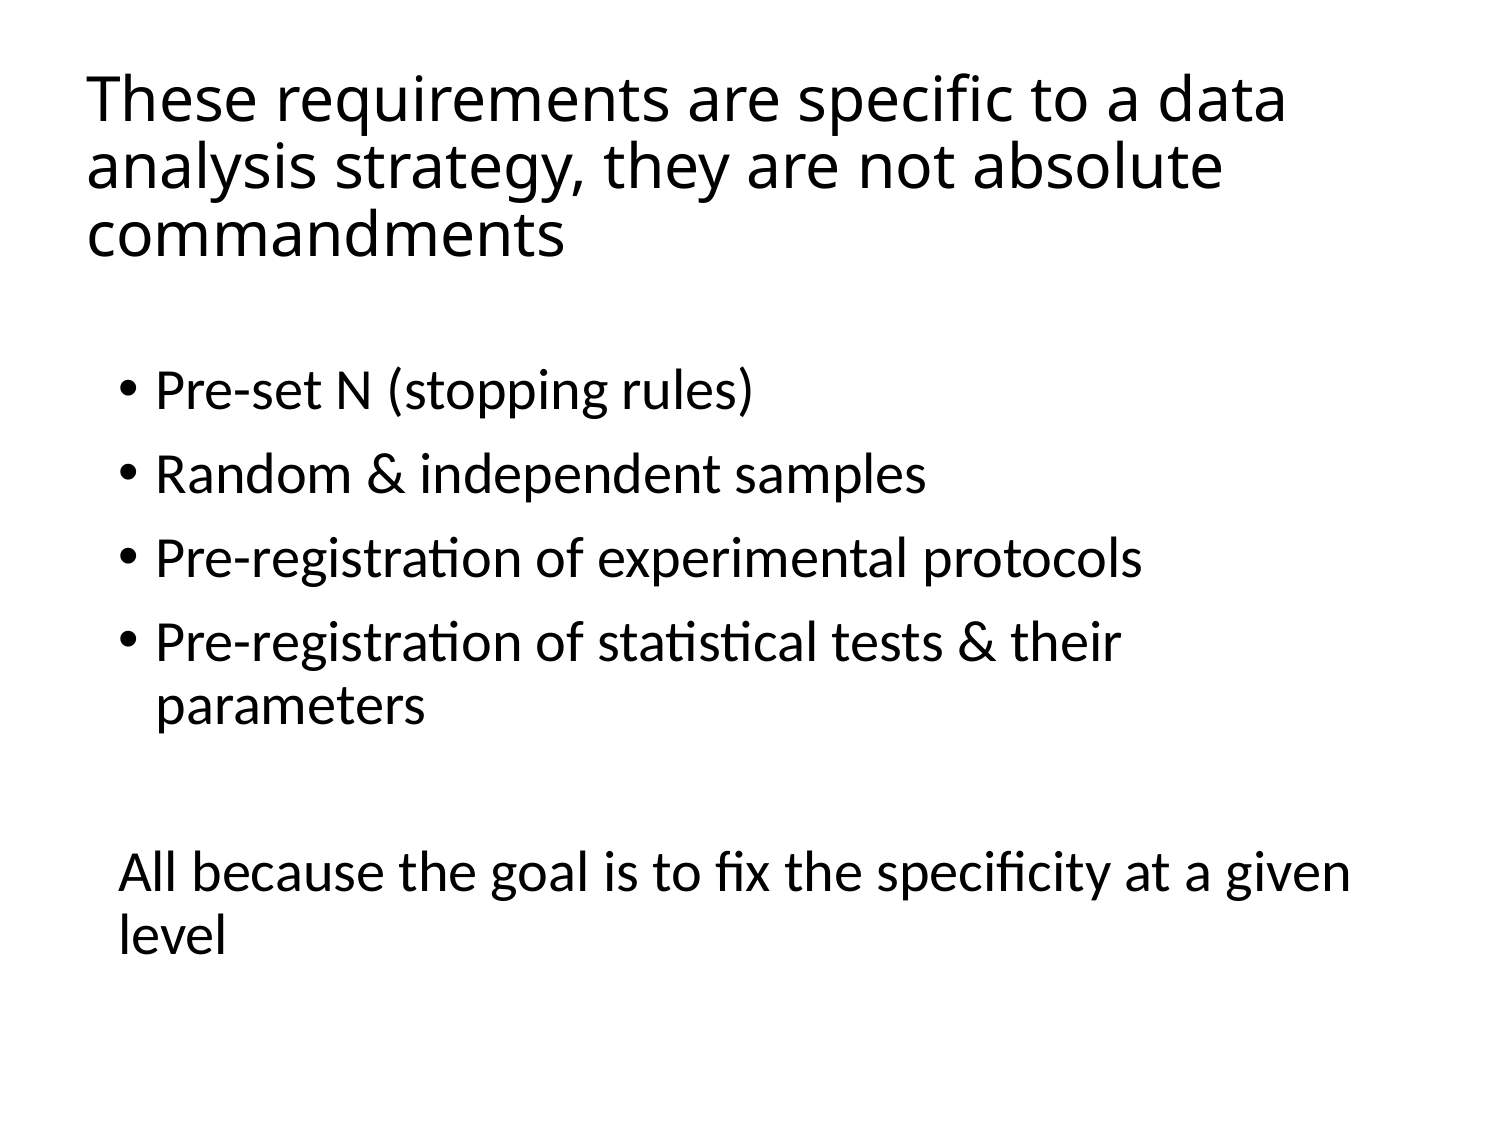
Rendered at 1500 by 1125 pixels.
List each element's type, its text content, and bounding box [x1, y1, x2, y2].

title These requirements are specific to a data analysis strategy, they are not absolute commandments [71, 59, 1431, 278]
list Pre-set N (stopping rules) Random & independent samples Pre-registration of experimental protocols Pre-registration of statistical tests & their parameters All because the goal is to fix the specificity at a given level [103, 351, 1397, 1014]
